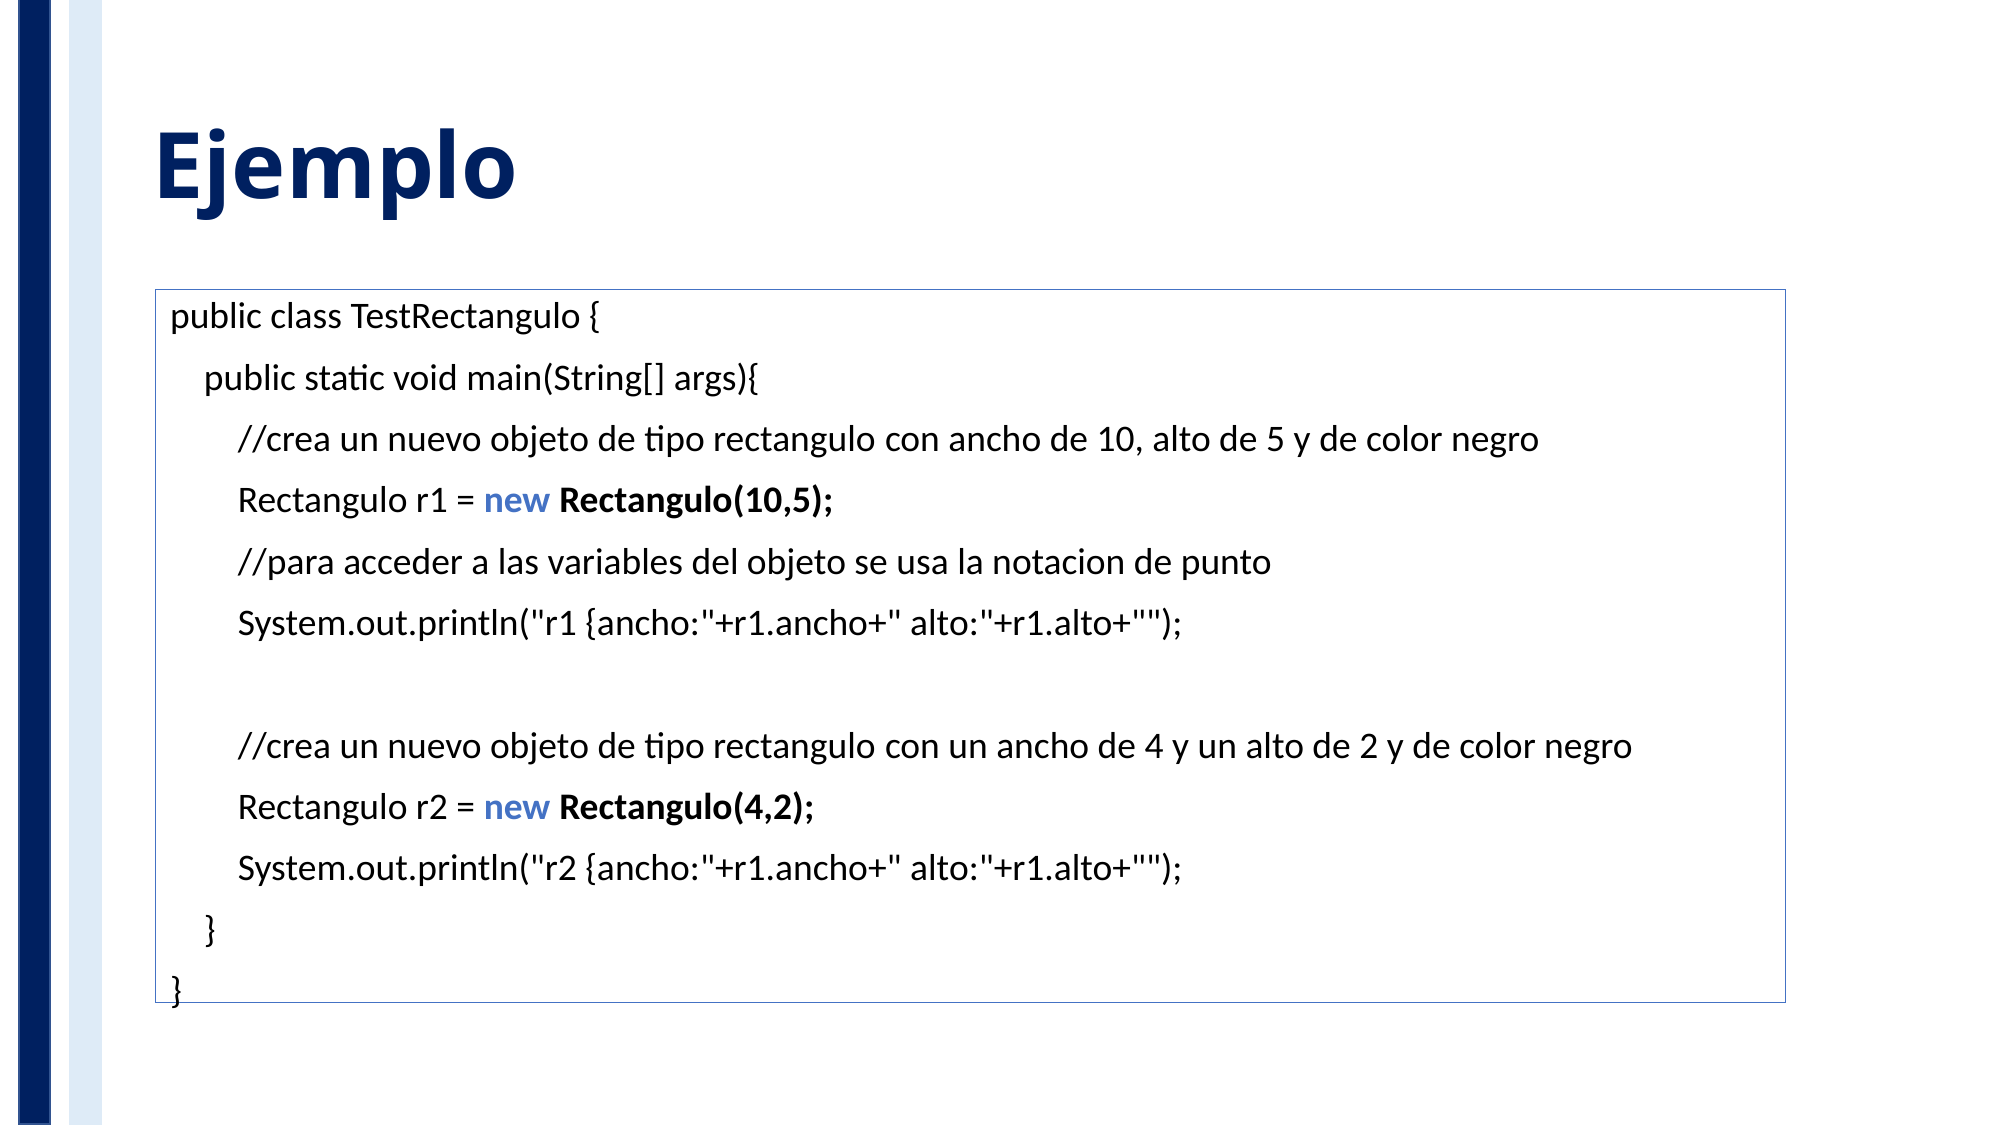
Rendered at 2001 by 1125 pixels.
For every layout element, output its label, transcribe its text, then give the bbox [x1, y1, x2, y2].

text_box public class TestRectangulo { public static void main(String[] args){ //crea un nuevo objeto de tipo rectangulo con ancho de 10, alto de 5 y de color negro Rectangulo r1 = new Rectangulo(10,5); //para acceder a las variables del objeto se usa la notacion de punto System.out.println("r1 {ancho:"+r1.ancho+" alto:"+r1.alto+""); //crea un nuevo objeto de tipo rectangulo con un ancho de 4 y un alto de 2 y de color negro Rectangulo r2 = new Rectangulo(4,2); System.out.println("r2 {ancho:"+r1.ancho+" alto:"+r1.alto+""); } } [155, 289, 1786, 1003]
title Ejemplo [137, 59, 1863, 278]
